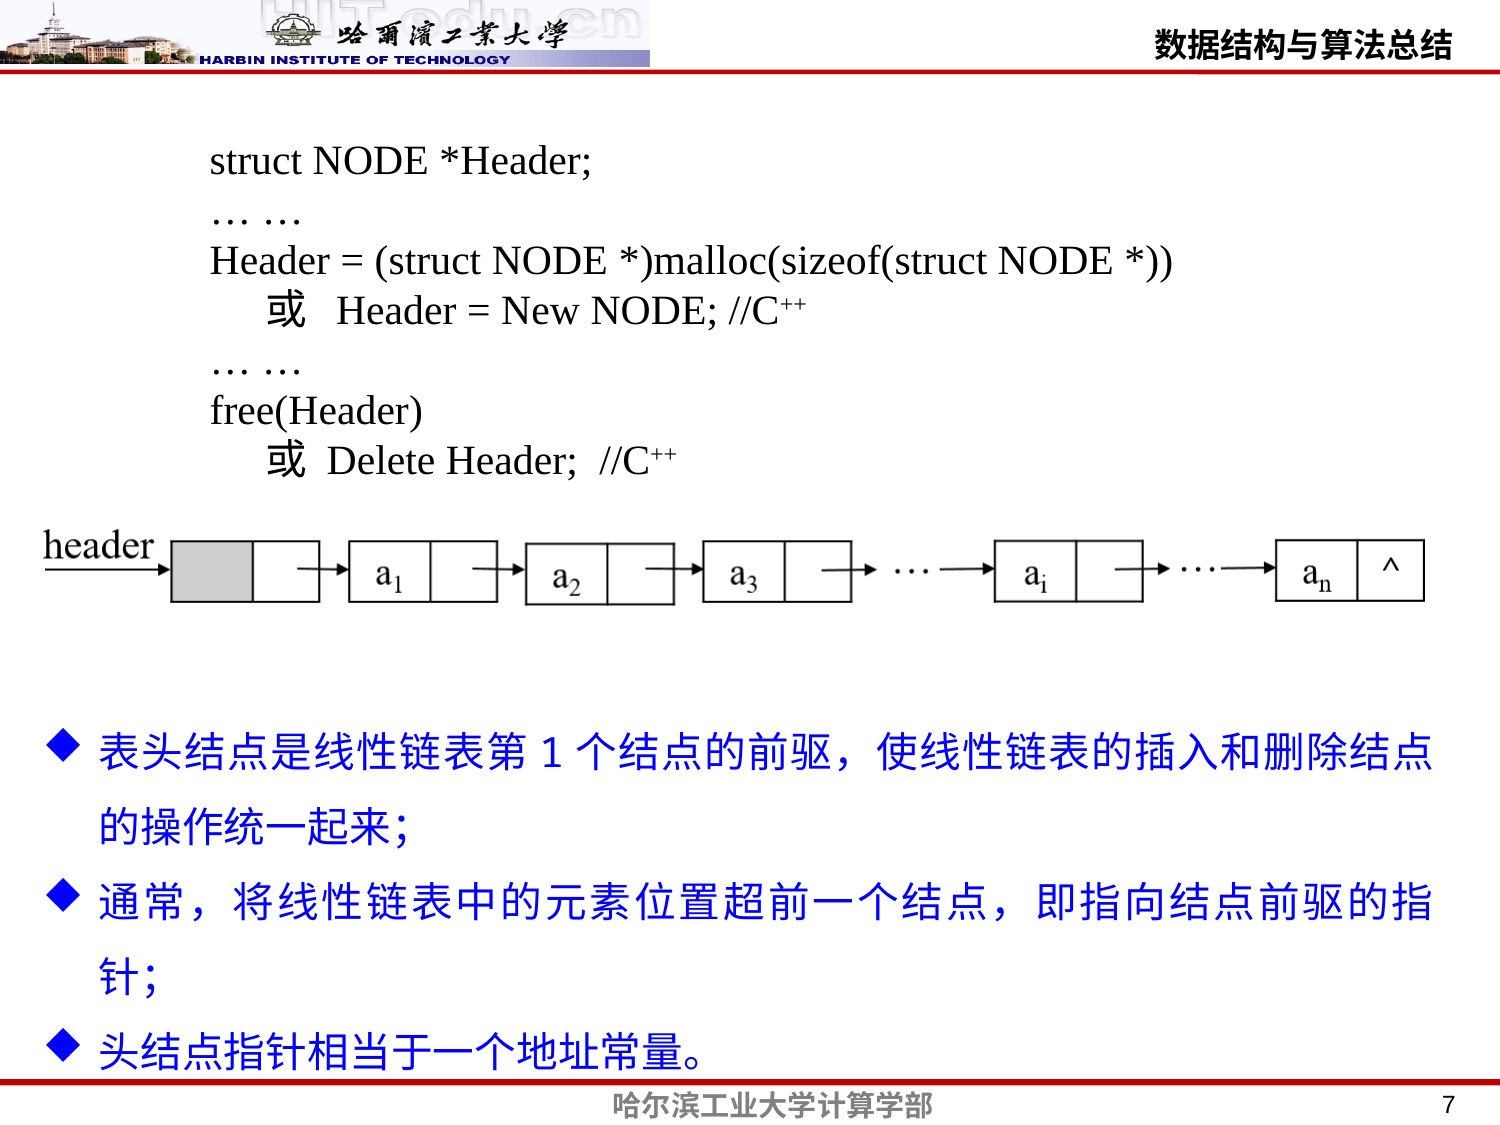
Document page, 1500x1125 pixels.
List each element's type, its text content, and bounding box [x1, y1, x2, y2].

picture [0, 0, 650, 67]
text_box 表头结点是线性链表第1个结点的前驱，使线性链表的插入和删除结点的操作统一起来； 通常，将线性链表中的元素位置超前一个结点，即指向结点前驱的指针； 头结点指针相当于一个地址常量。 [27, 693, 1449, 1083]
text_box struct NODE *Header; … … Header = (struct NODE *)malloc(sizeof(struct NODE *)) 或 Header = New NODE; //C++ … … free(Header) 或 Delete Header; //C++ [194, 125, 1282, 491]
picture [17, 504, 1427, 621]
